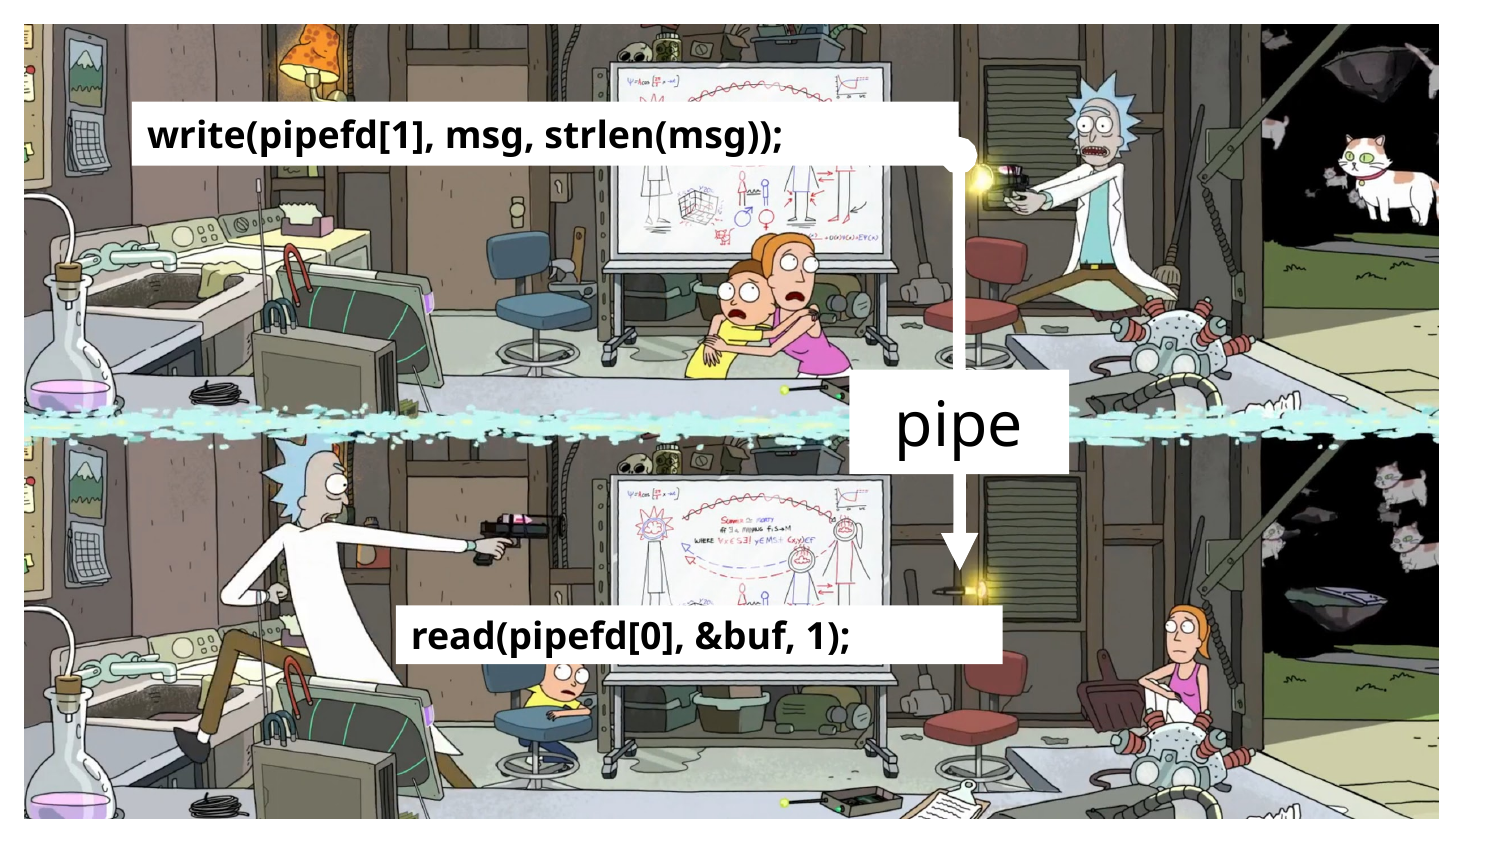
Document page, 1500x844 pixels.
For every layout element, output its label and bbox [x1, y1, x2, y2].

picture [24, 24, 1439, 819]
